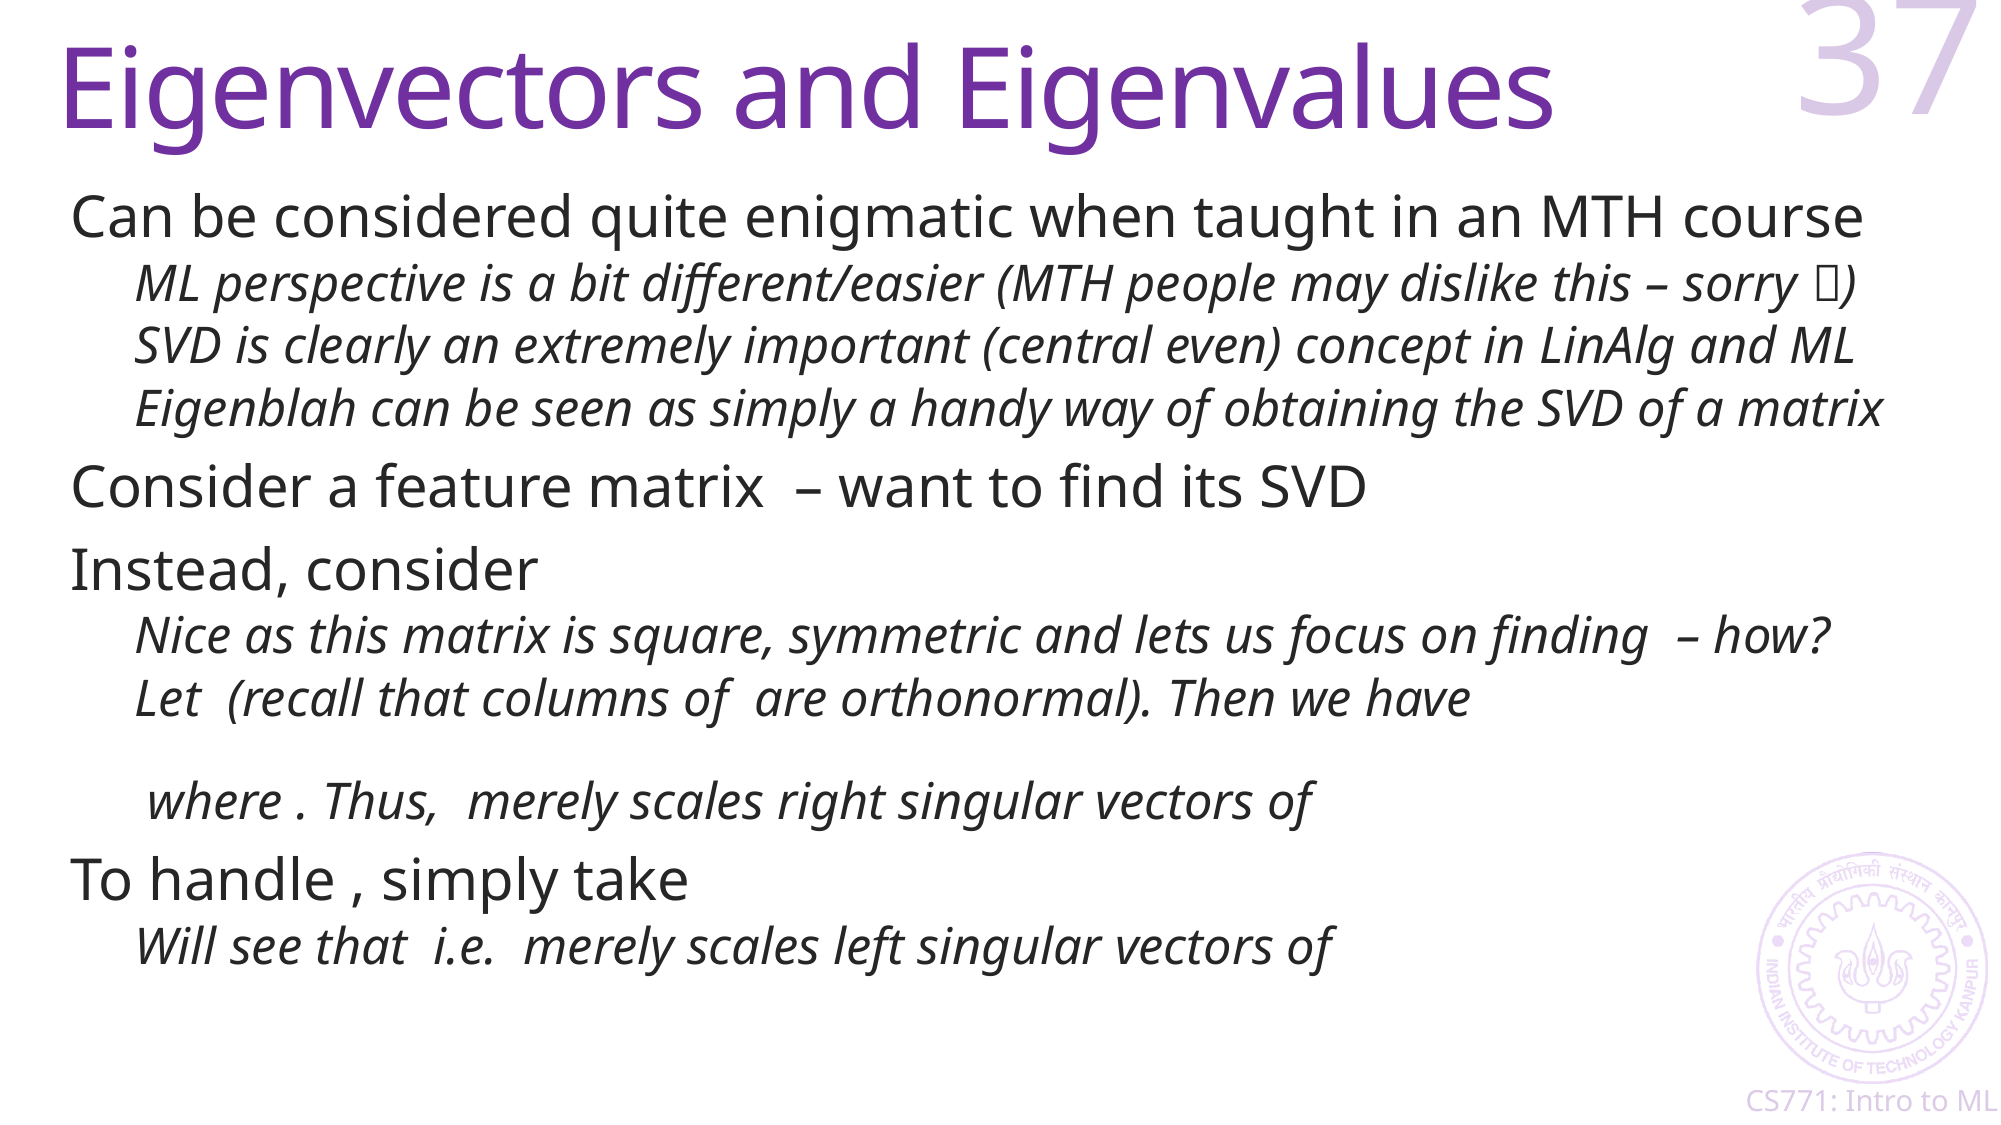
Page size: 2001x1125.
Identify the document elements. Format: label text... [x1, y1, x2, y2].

slide_number 37 [1520, 6, 2000, 183]
title Eigenvectors and Eigenvalues [41, 5, 1945, 183]
